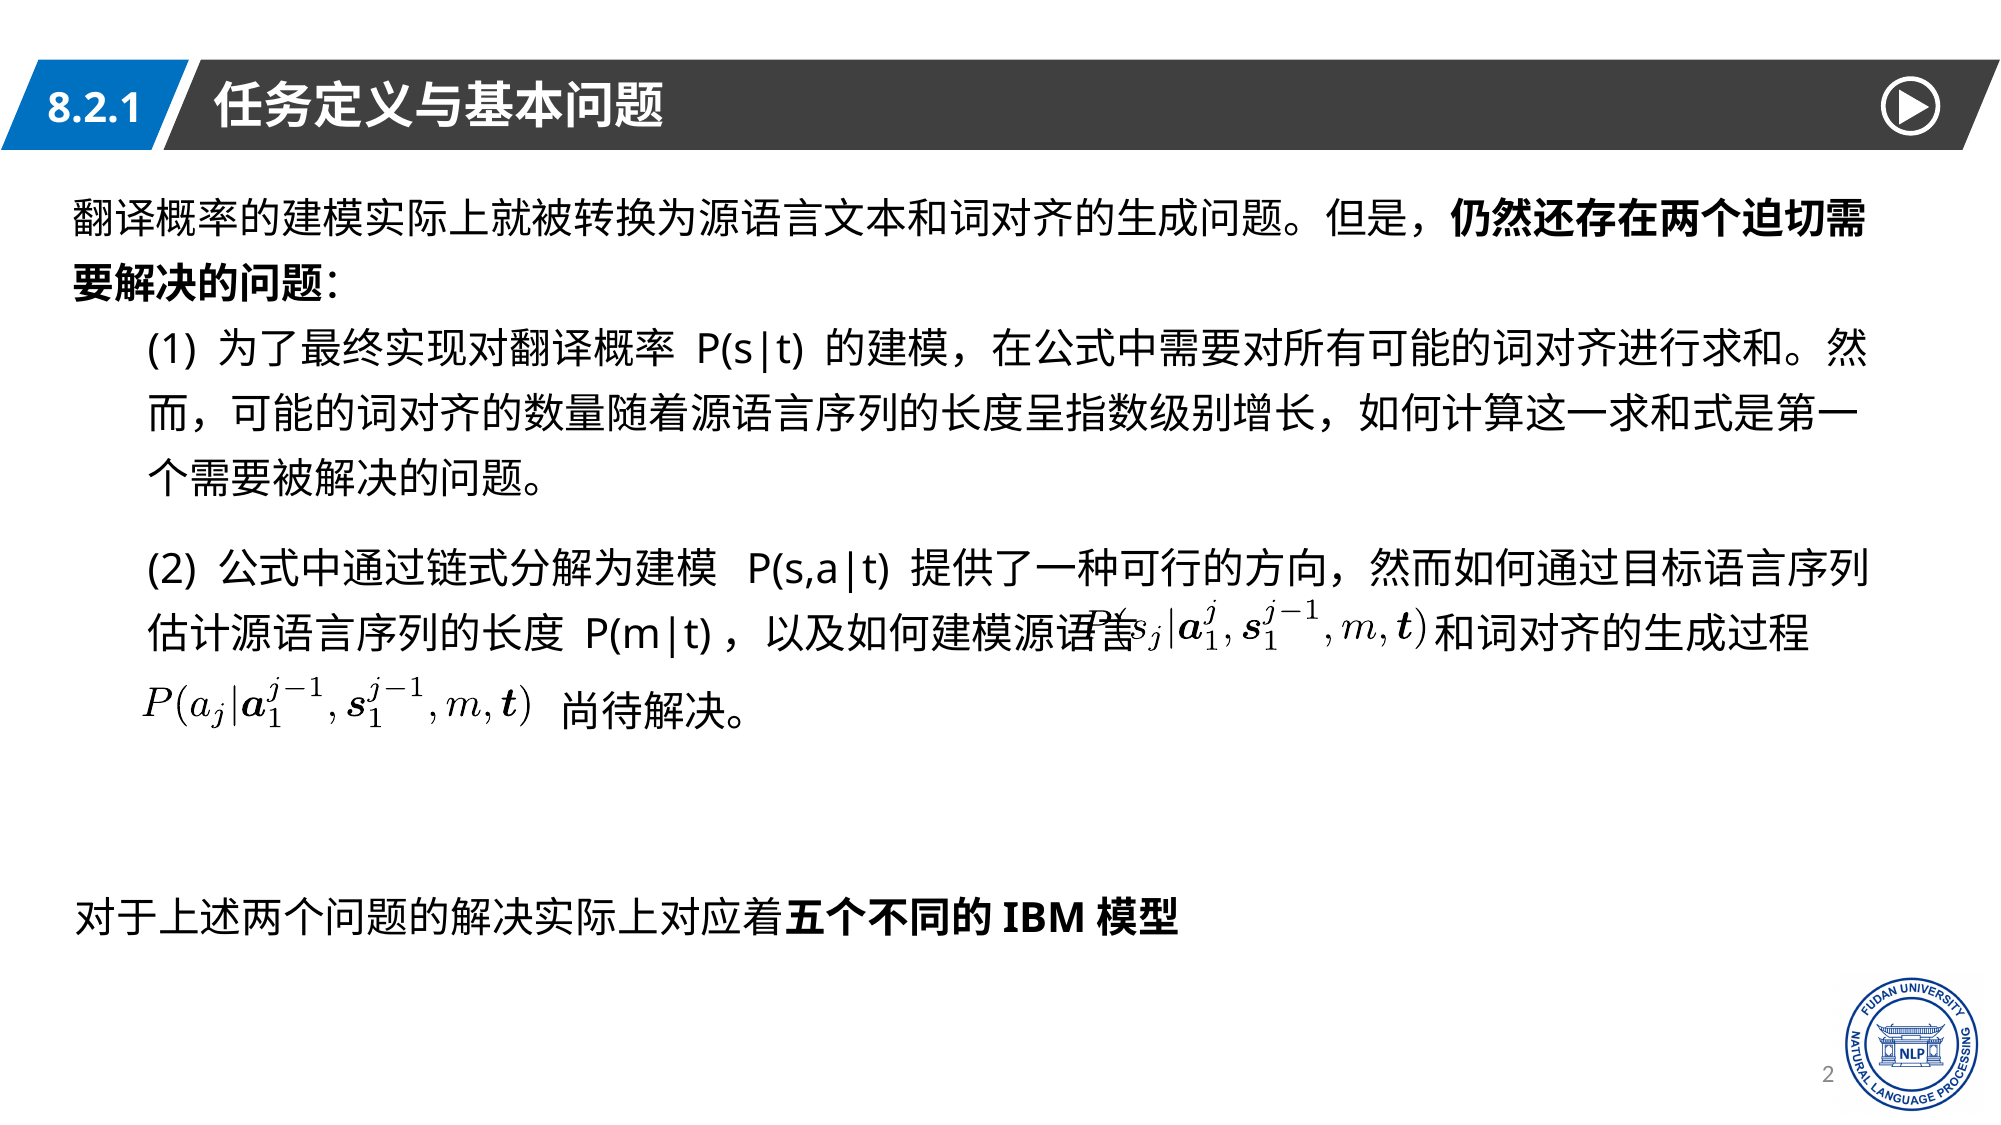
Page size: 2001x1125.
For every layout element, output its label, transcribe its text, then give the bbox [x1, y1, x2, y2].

text_box 翻译概率的建模实际上就被转换为源语言文本和词对齐的生成问题。但是，仍然还存在两个迫切需要解决的问题： (1) 为了最终实现对翻译概率 P(s|t) 的建模，在公式中需要对所有可能的词对齐进行求和。然而，可能的词对齐的数量随着源语言序列的长度呈指数级别增长，如何计算这一求和式是第一个需要被解决的问题。 (2) 公式中通过链式分解为建模 P(s,a|t) 提供了一种可行的方向，然而如何通过目标语言序列估计源语言序列的长度 P(m|t)，以及如何建模源语言 和词对齐的生成过程 [57, 169, 1915, 729]
text_box 尚待解决。 [469, 662, 1470, 743]
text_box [1883, 78, 1939, 134]
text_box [142, 676, 530, 729]
slide_number 20 [1412, 1042, 1863, 1103]
text_box 任务定义与基本问题 [199, 66, 679, 142]
text_box 对于上述两个问题的解决实际上对应着五个不同的IBM模型 [59, 868, 1412, 948]
text_box [32, 59, 189, 120]
text_box [163, 59, 2000, 150]
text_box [1081, 599, 1426, 651]
picture [1834, 972, 1985, 1117]
text_box [1, 89, 157, 150]
text_box 8.2.1 [26, 73, 164, 138]
